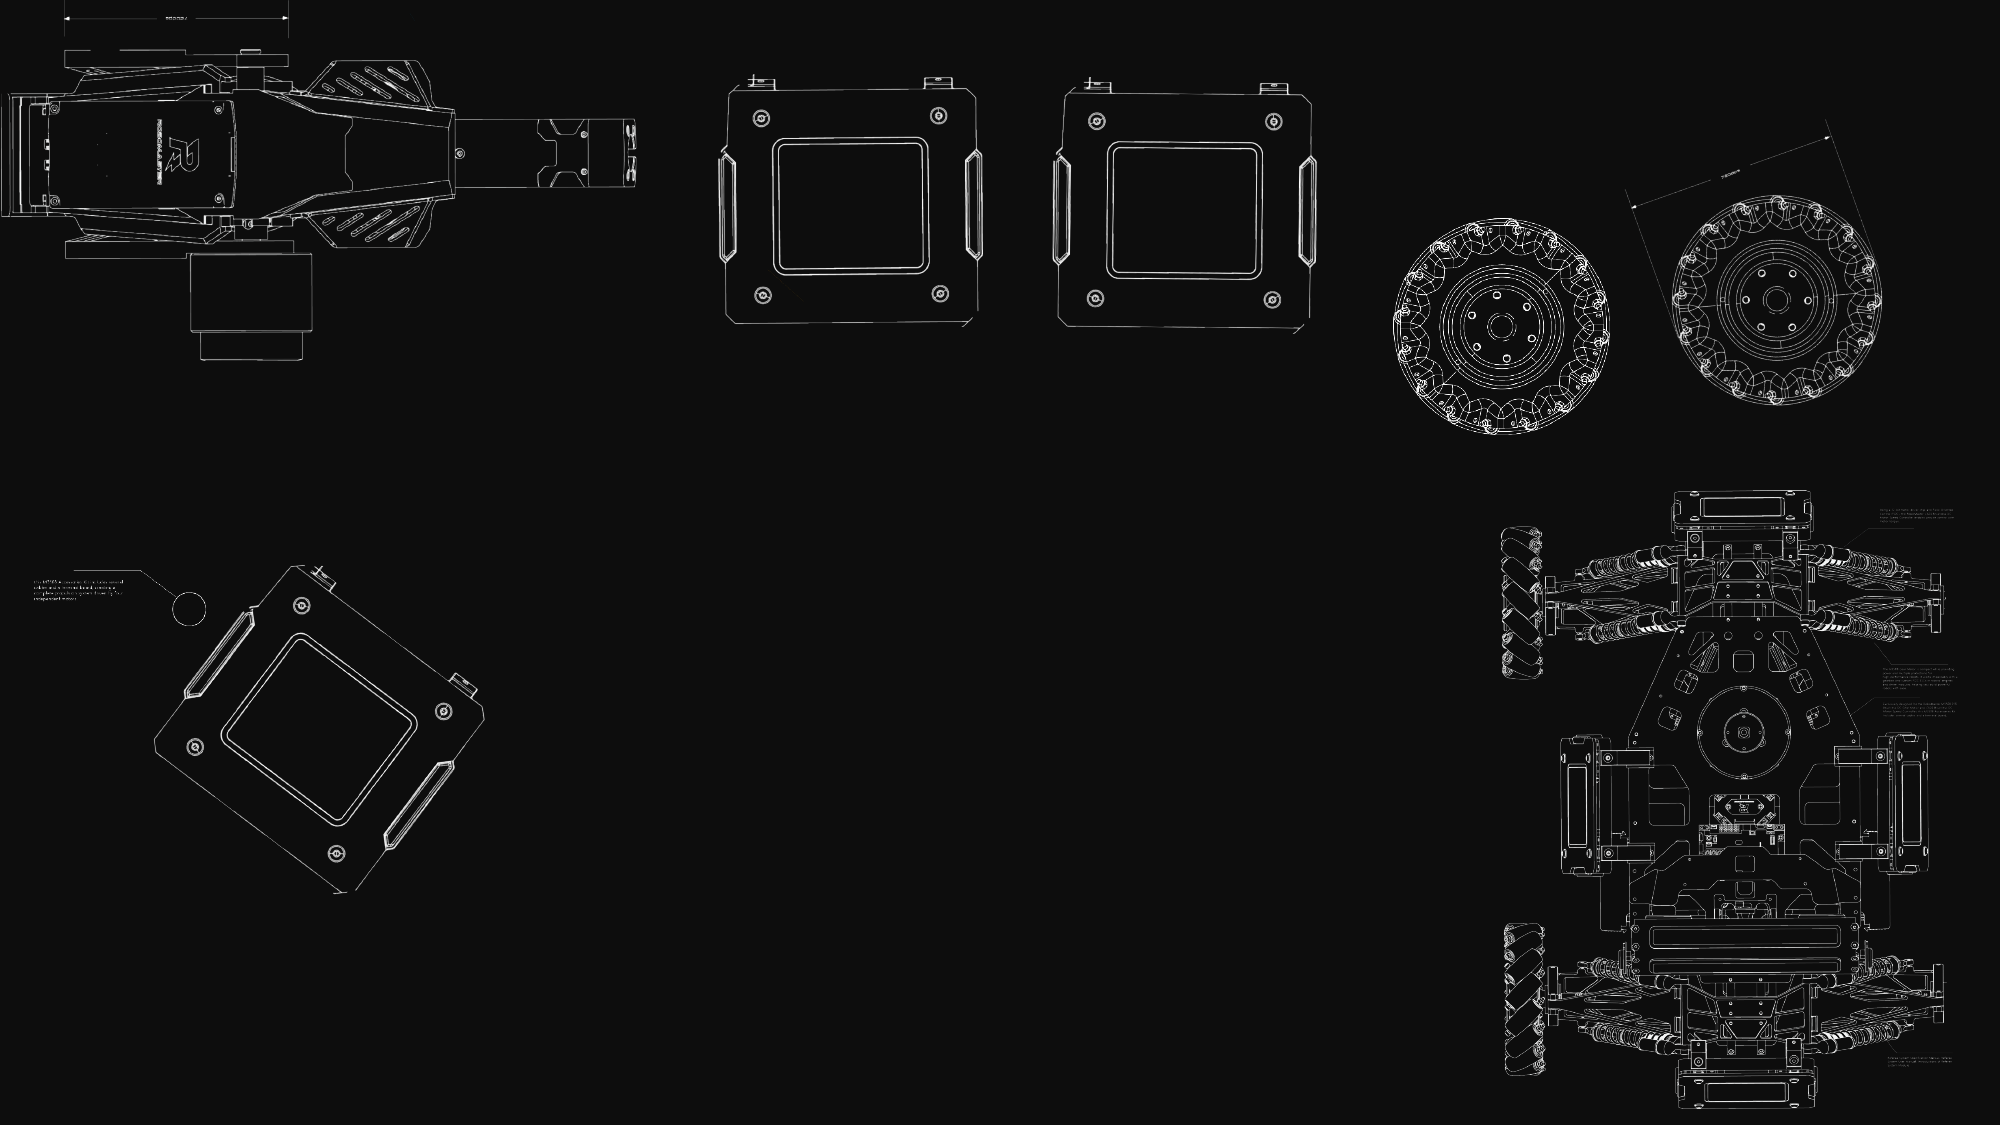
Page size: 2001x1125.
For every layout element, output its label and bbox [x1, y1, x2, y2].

picture [1393, 50, 1965, 447]
picture [34, 545, 503, 905]
picture [0, 0, 983, 361]
picture [1051, 73, 1319, 337]
picture [1501, 490, 1966, 1109]
